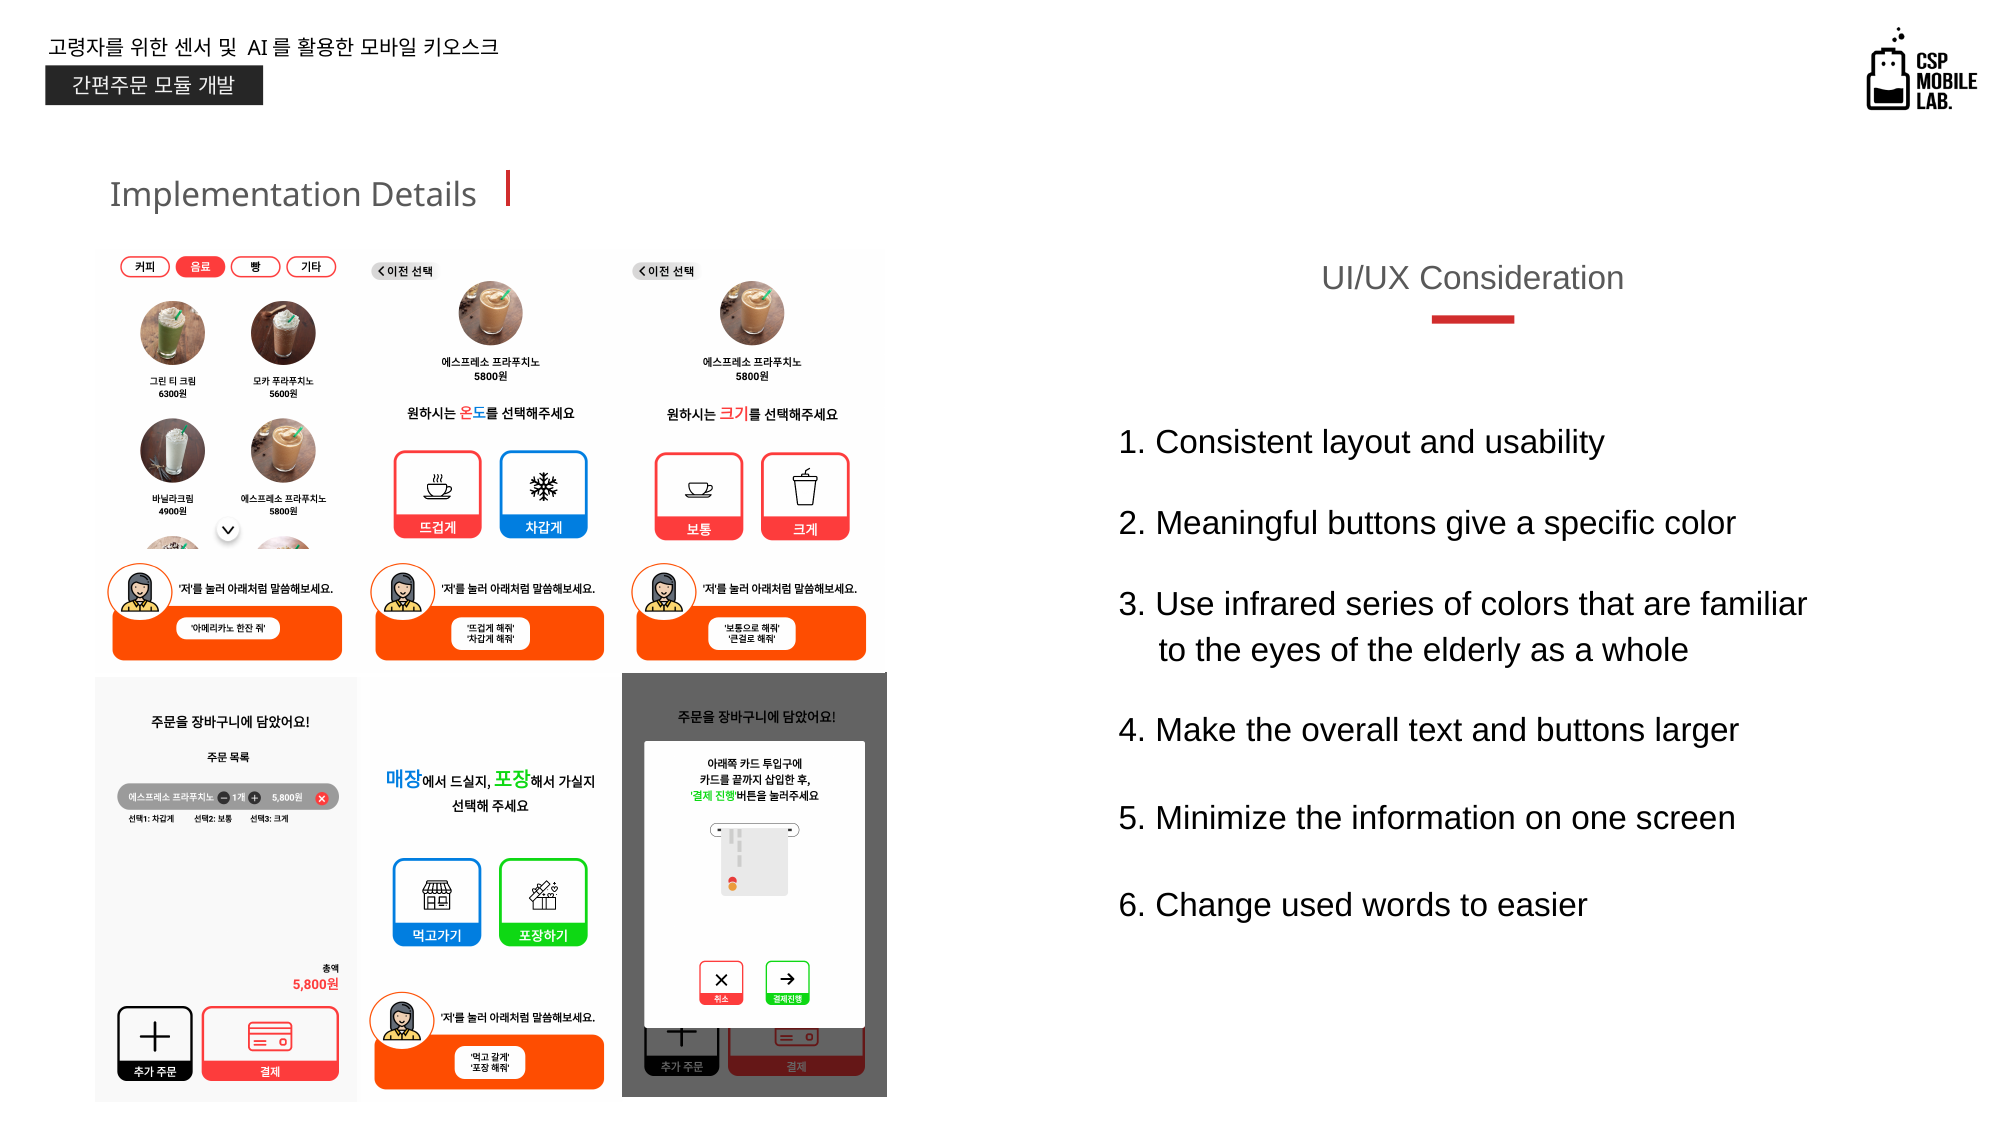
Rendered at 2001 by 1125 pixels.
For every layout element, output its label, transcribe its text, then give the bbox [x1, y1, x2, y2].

text_box 3. Use infrared series of colors that are familiar [1103, 554, 1988, 630]
text_box 6. Change used words to easier [1103, 856, 1988, 931]
text_box 5. Minimize the information on one screen [1103, 768, 1988, 844]
text_box 2. Meaningful buttons give a specific color [1103, 473, 1988, 549]
picture [1848, 0, 1995, 147]
picture [95, 249, 887, 1102]
text_box UI/UX Consideration [1192, 229, 1754, 304]
text_box 1. Consistent layout and usability [1103, 393, 1666, 468]
text_box 고령자를 위한 센서 및 AI를 활용한 모바일 키오스크 [0, 14, 575, 68]
text_box 간편주문 모듈 개발 [45, 65, 264, 106]
text_box to the eyes of the elderly as a whole [1143, 600, 2000, 676]
text_box [1431, 314, 1515, 325]
text_box Implementation Details [13, 145, 575, 221]
text_box 4. Make the overall text and buttons larger [1103, 680, 1988, 756]
